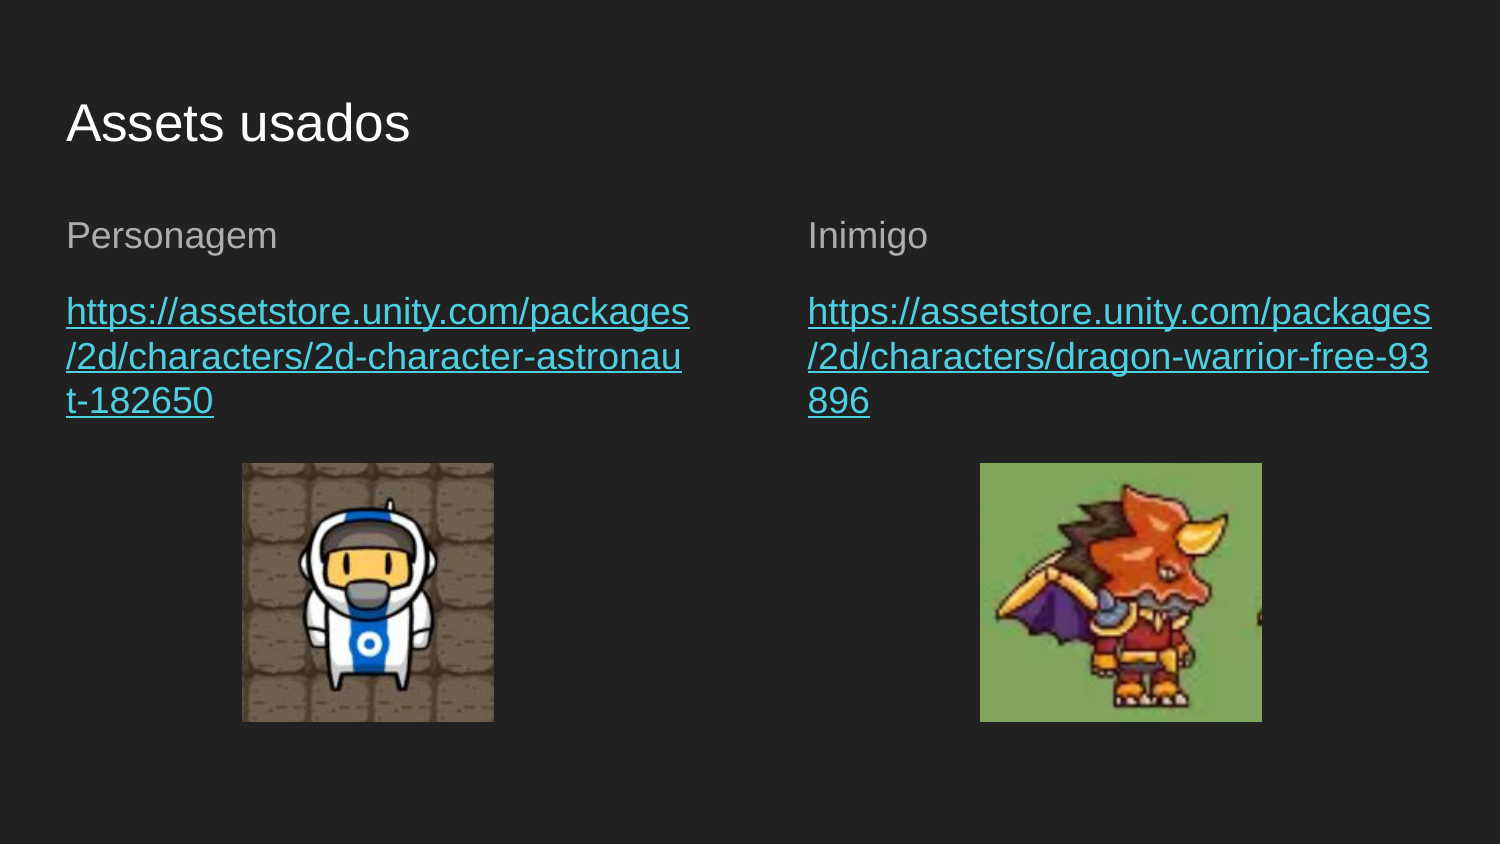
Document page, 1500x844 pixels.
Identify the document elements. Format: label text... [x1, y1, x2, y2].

list Personagem https://assetstore.unity.com/packages/2d/characters/2d-character-astronaut-182650 [51, 189, 708, 750]
list Inimigo https://assetstore.unity.com/packages/2d/characters/dragon-warrior-free-93896 [792, 189, 1449, 750]
title Assets usados [51, 72, 1449, 167]
picture [241, 463, 494, 722]
picture [979, 463, 1262, 722]
